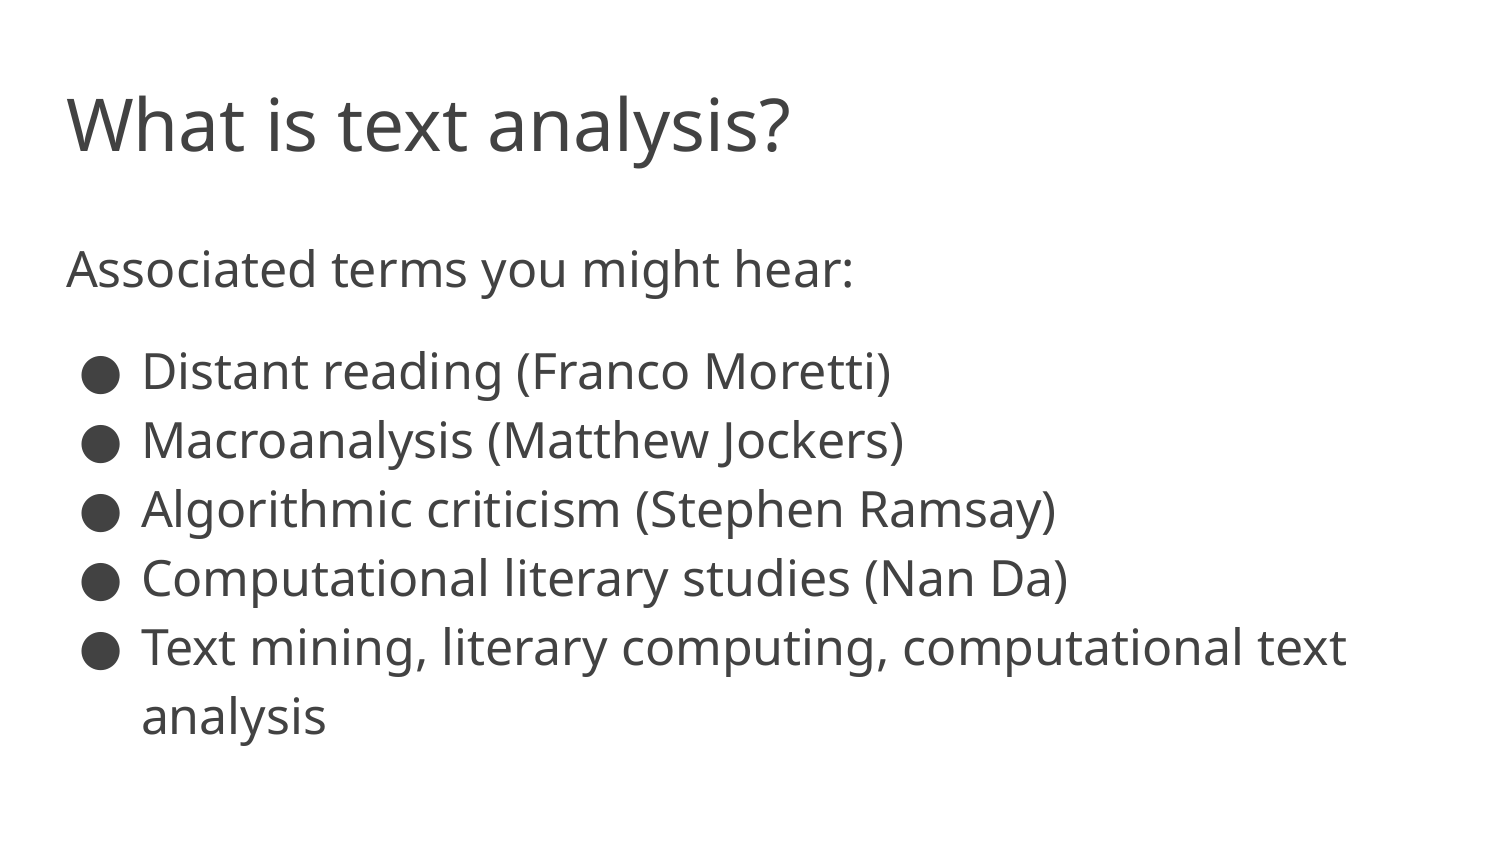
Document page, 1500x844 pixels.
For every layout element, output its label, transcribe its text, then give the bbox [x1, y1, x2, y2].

title What is text analysis? [51, 61, 1449, 182]
list Associated terms you might hear: Distant reading (Franco Moretti) Macroanalysis (Matthew Jockers) Algorithmic criticism (Stephen Ramsay) Computational literary studies (Nan Da) Text mining, literary computing, computational text analysis [51, 213, 1449, 722]
